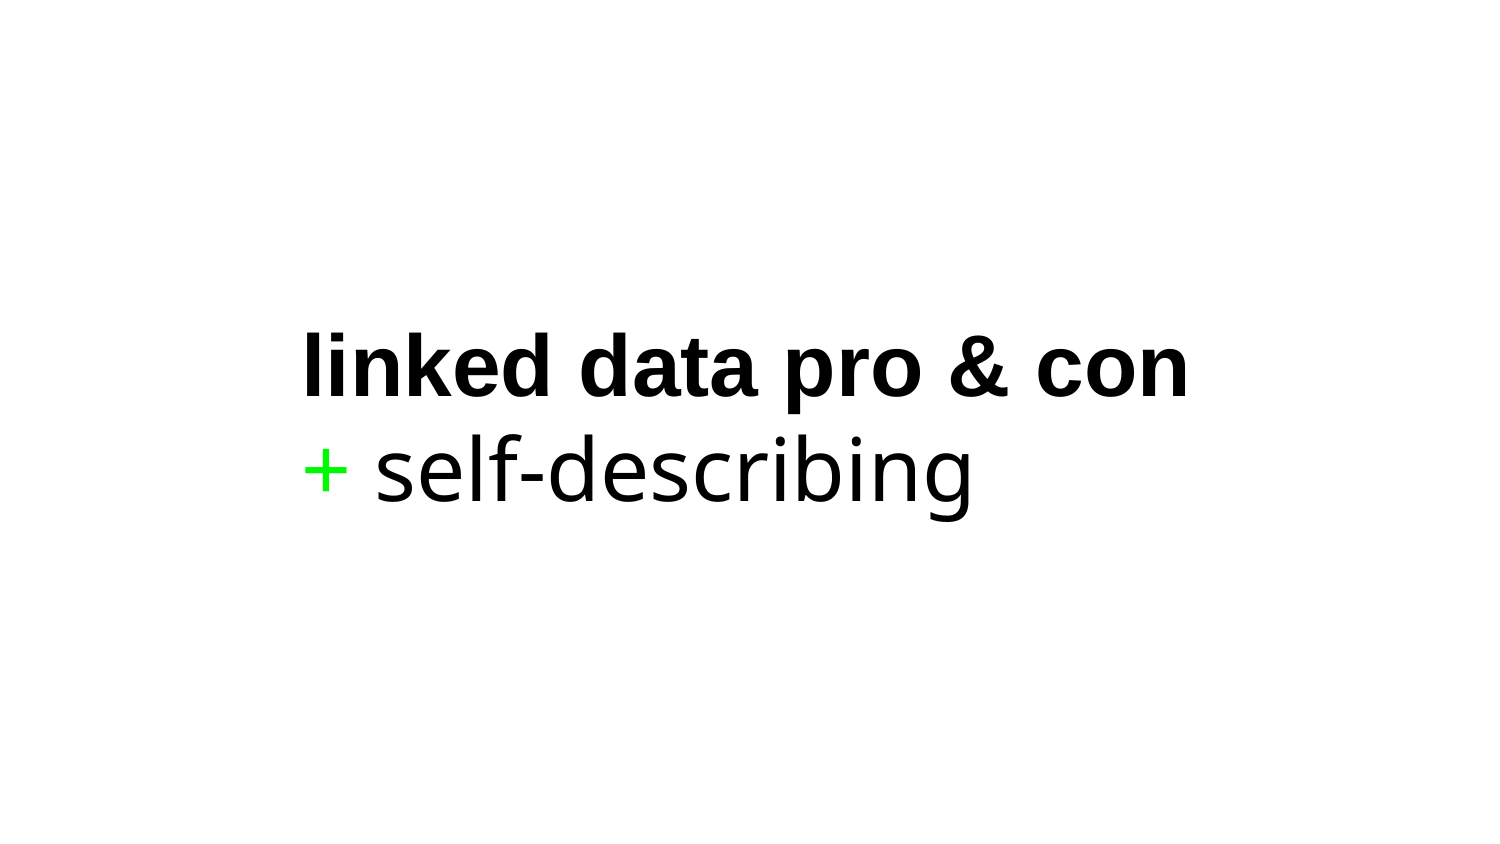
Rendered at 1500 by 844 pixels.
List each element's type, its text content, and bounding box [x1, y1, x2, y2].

title linked data pro & con + self-describing [296, 0, 1204, 843]
